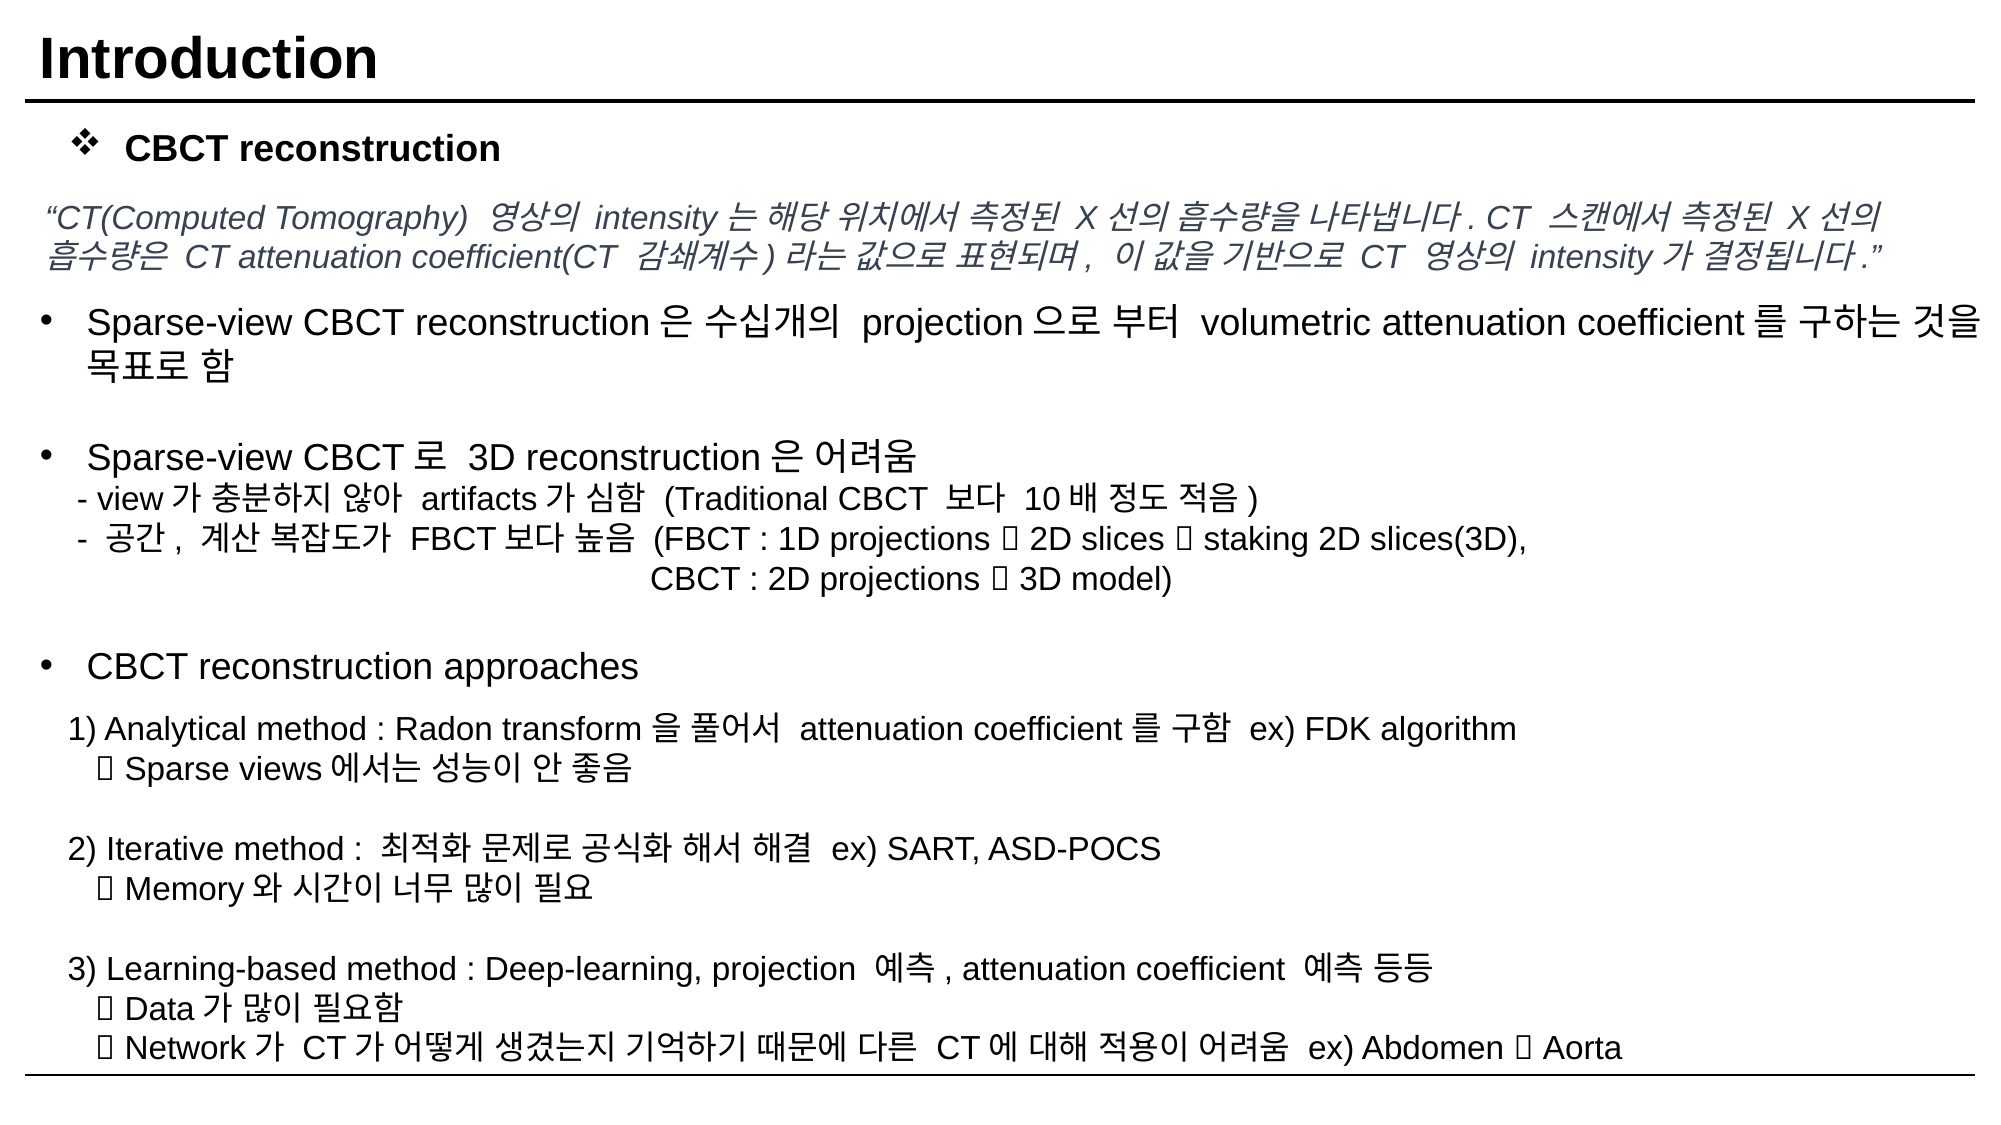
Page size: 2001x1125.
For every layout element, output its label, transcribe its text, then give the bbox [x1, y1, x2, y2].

text_box “CT(Computed Tomography) 영상의 intensity는 해당 위치에서 측정된 X선의 흡수량을 나타냅니다. CT 스캔에서 측정된 X선의 흡수량은 CT attenuation coefficient(CT 감쇄계수)라는 값으로 표현되며, 이 값을 기반으로 CT 영상의 intensity가 결정됩니다.” [30, 188, 2000, 283]
text_box Introduction [24, 13, 779, 98]
text_box Sparse-view CBCT reconstruction은 수십개의 projection으로 부터 volumetric attenuation coefficient를 구하는 것을 목표로 함 Sparse-view CBCT로 3D reconstruction은 어려움 - view가 충분하지 않아 artifacts가 심함 (Traditional CBCT 보다 10배 정도 적음) - 공간, 계산 복잡도가 FBCT보다 높음 (FBCT : 1D projections  2D slices  staking 2D slices(3D), CBCT : 2D projections  3D model) CBCT reconstruction approaches 1) Analytical method : Radon transform을 풀어서 attenuation coefficient를 구함 ex) FDK algorithm  Sparse views에서는 성능이 안 좋음 2) Iterative method : 최적화 문제로 공식화 해서 해결 ex) SART, ASD-POCS  Memory와 시간이 너무 많이 필요 3) Learning-based method : Deep-learning, projection 예측, attenuation coefficient 예측 등등  Data가 많이 필요함  Network가 CT가 어떻게 생겼는지 기억하기 때문에 다른 CT에 대해 적용이 어려움 ex) Abdomen  Aorta [24, 290, 2000, 1074]
text_box CBCT reconstruction [53, 116, 930, 177]
